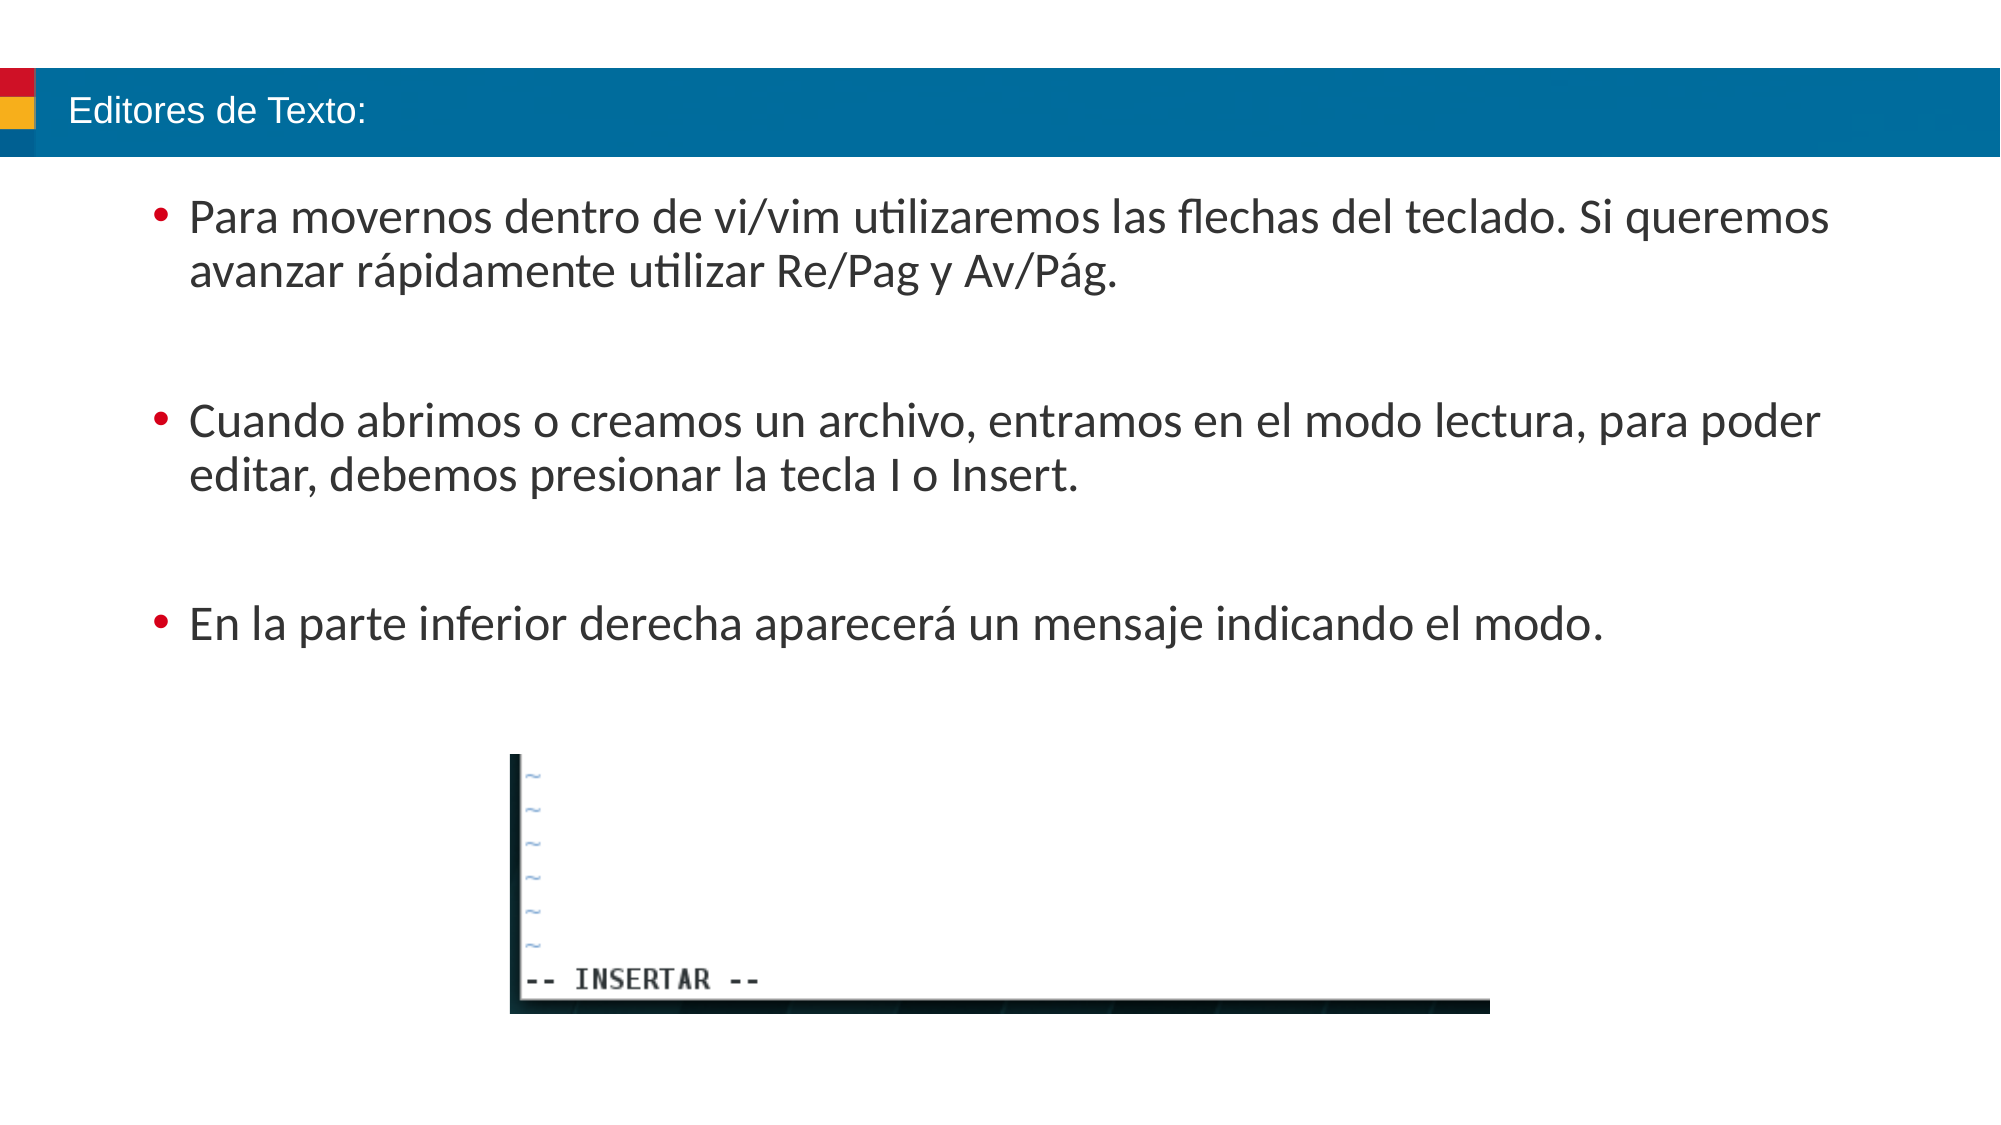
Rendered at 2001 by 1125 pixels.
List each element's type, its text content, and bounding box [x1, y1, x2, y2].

title Editores de Texto: [53, 78, 1596, 145]
picture [509, 754, 1490, 1014]
picture [0, 68, 35, 129]
list Para movernos dentro de vi/vim utilizaremos las flechas del teclado. Si queremos avanzar rápidamente utilizar Re/Pag y Av/Pág. Cuando abrimos o creamos un archivo, entramos en el modo lectura, para poder editar, debemos presionar la tecla I o Insert. En la parte inferior derecha aparecerá un mensaje indicando el modo. [137, 182, 1863, 1014]
